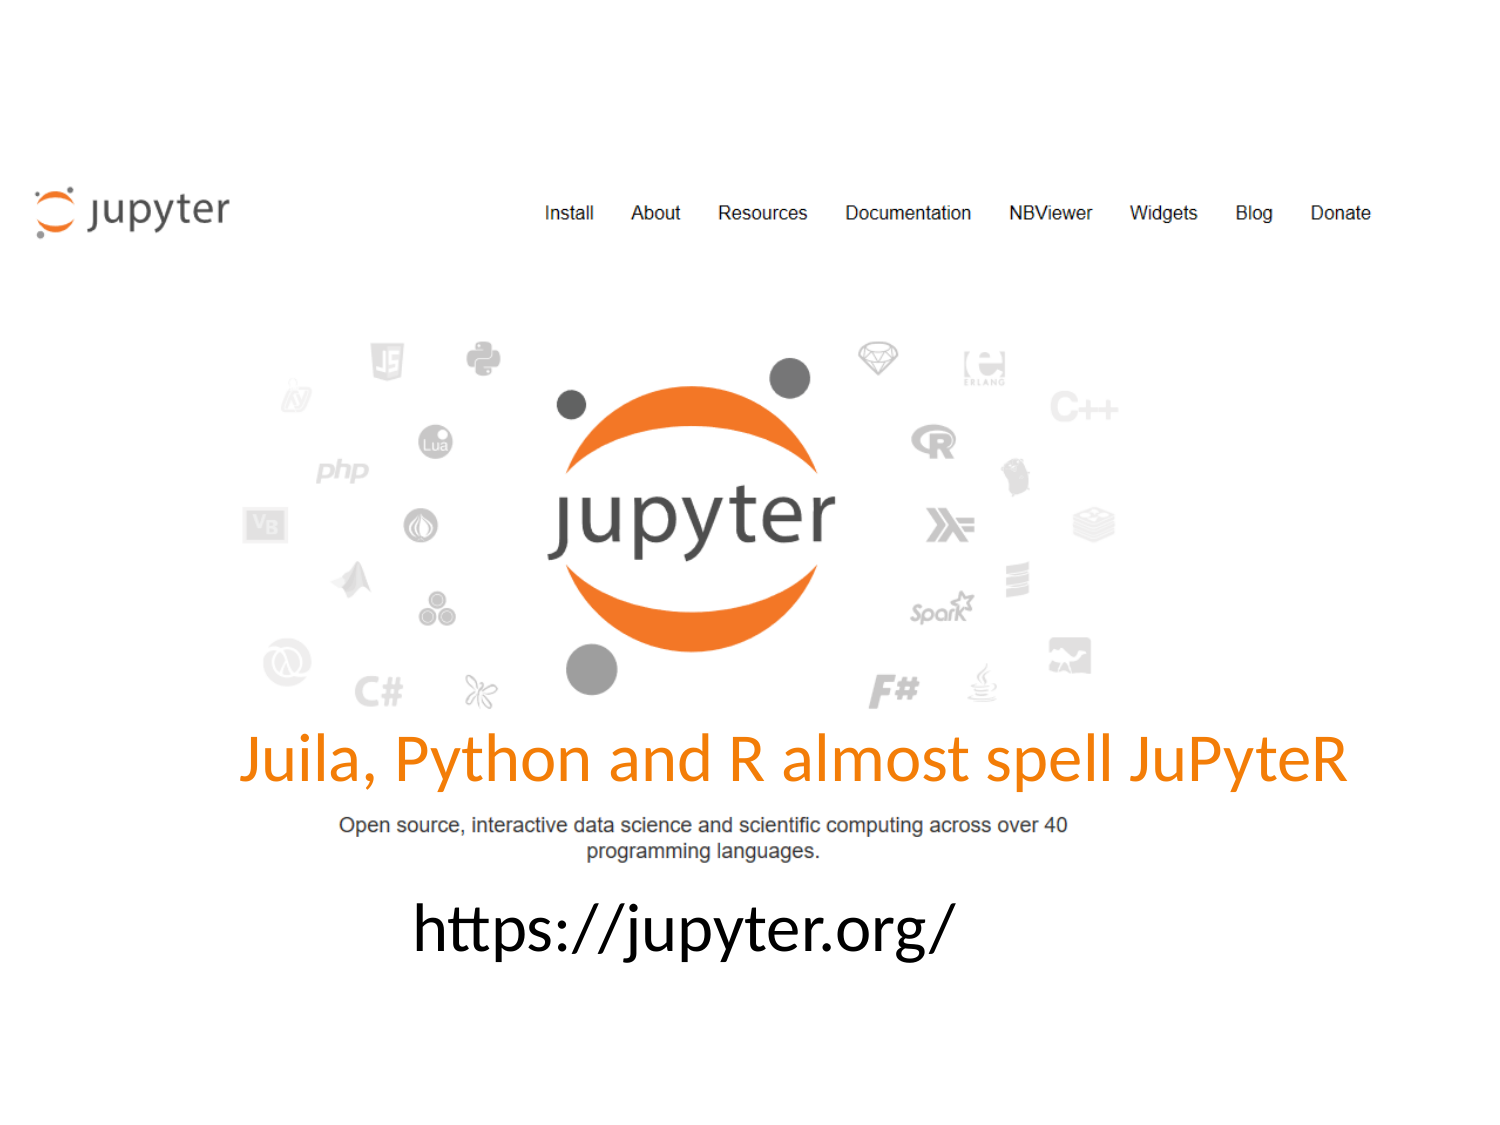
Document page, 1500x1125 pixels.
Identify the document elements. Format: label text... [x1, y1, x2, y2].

text_box https://jupyter.org/ [400, 871, 1099, 993]
picture [23, 182, 1397, 864]
